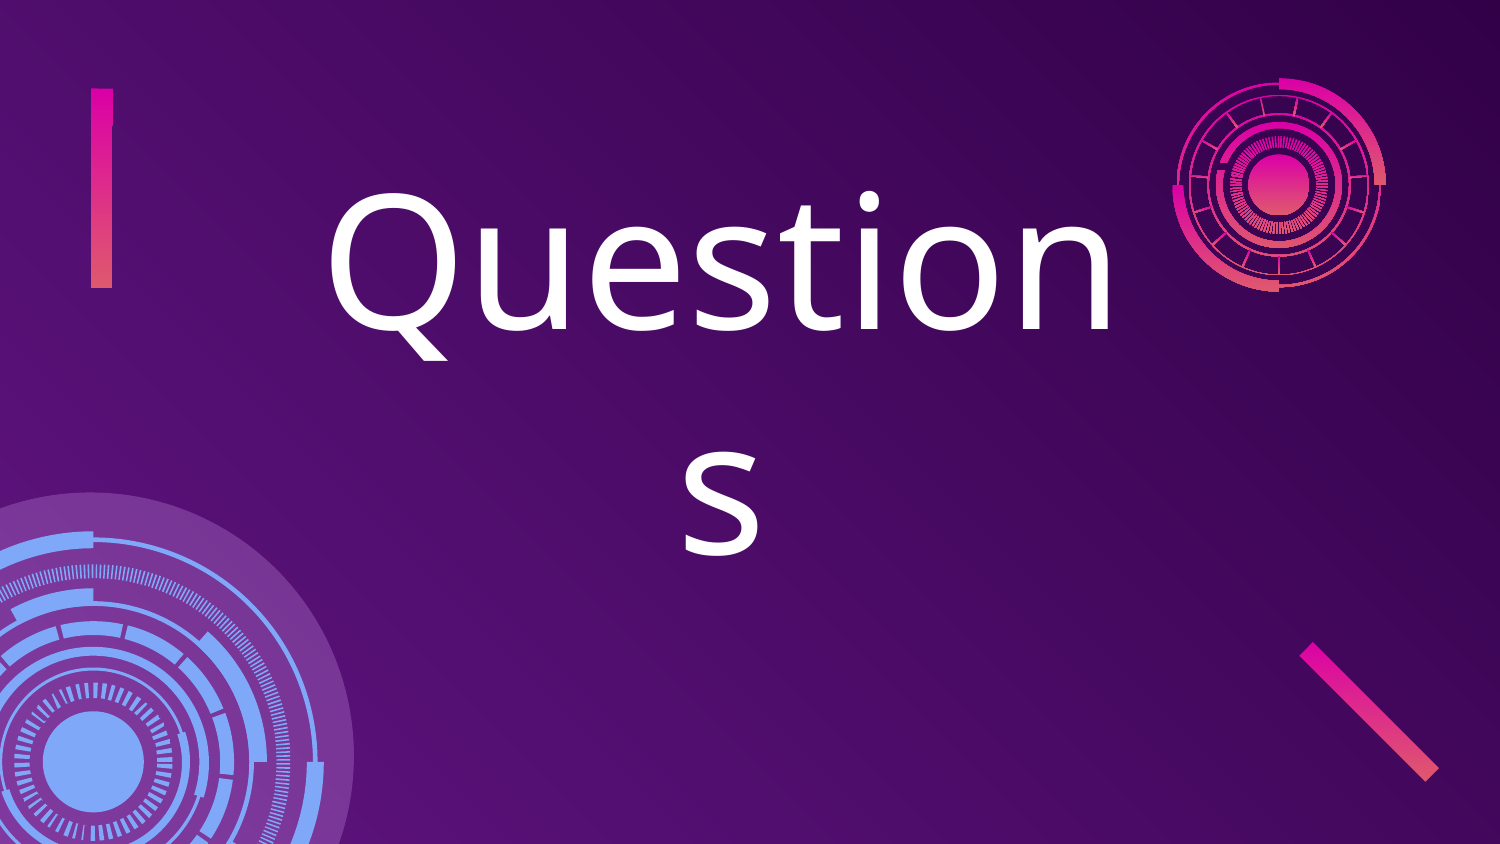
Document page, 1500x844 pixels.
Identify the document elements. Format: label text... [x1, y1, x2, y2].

title Questions [270, 274, 1173, 460]
text_box [90, 88, 113, 289]
text_box [1299, 641, 1439, 782]
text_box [1168, 74, 1386, 294]
